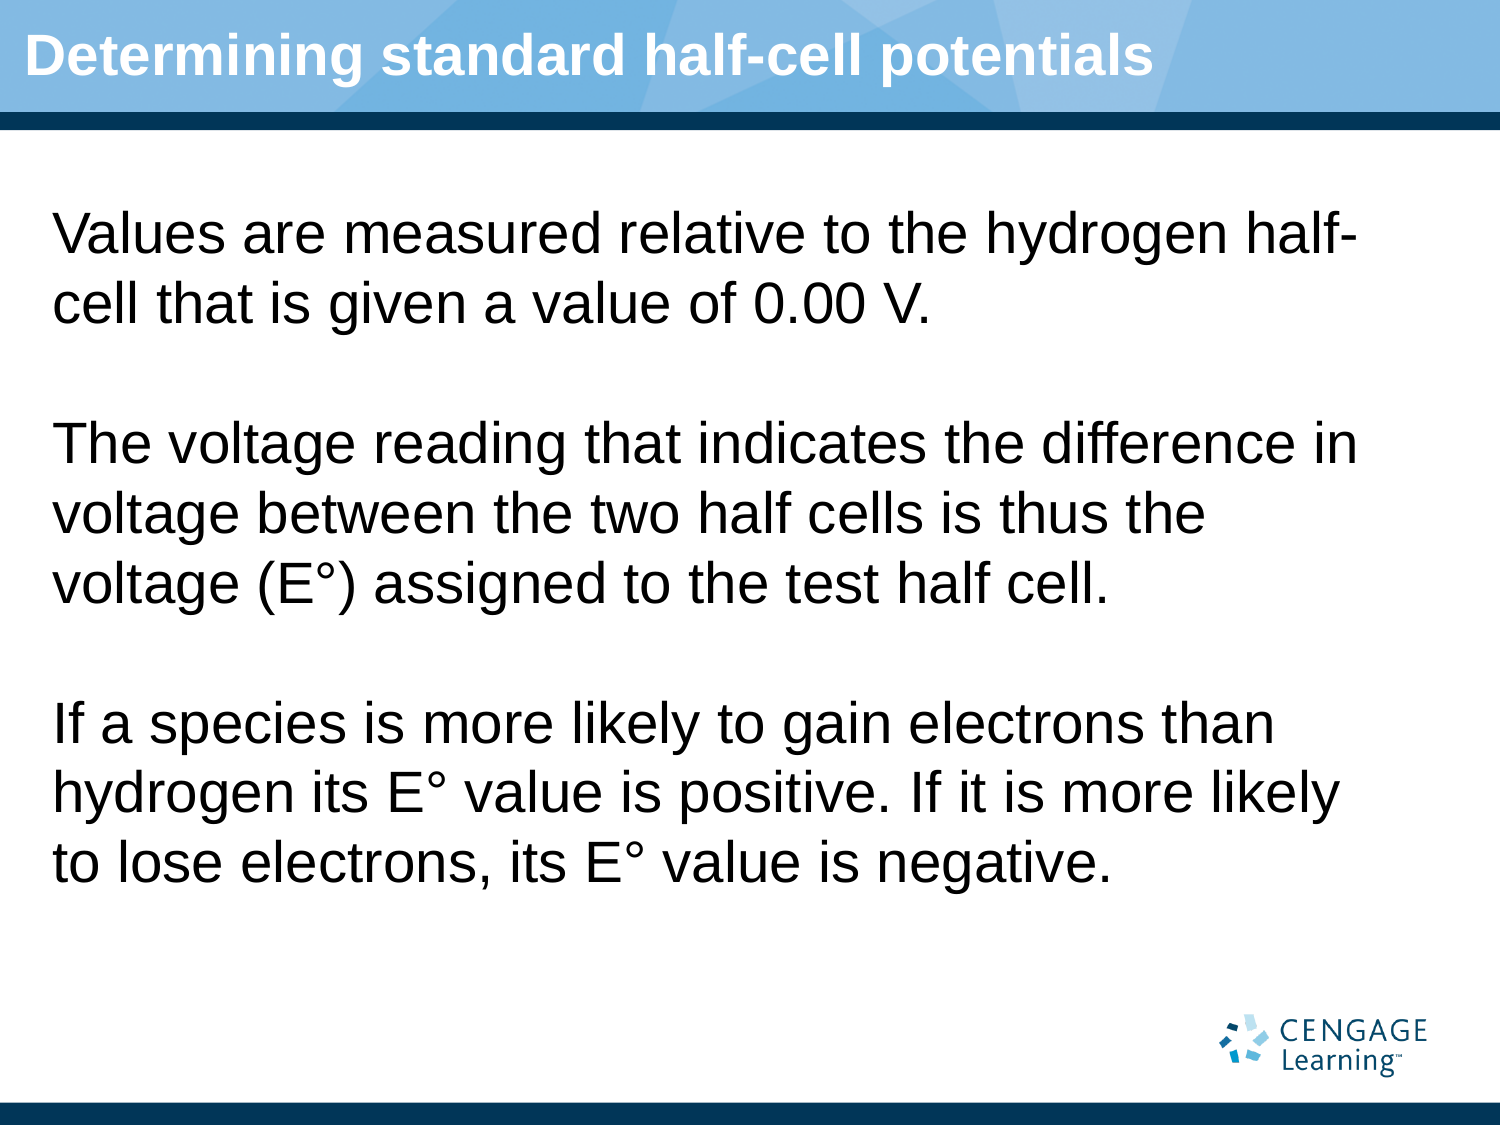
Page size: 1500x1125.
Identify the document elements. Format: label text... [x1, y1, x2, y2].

picture [1195, 990, 1450, 1101]
title Determining standard half-cell potentials [24, 24, 1413, 100]
picture [0, 0, 1500, 112]
text_box Values are measured relative to the hydrogen half-cell that is given a value of 0.00 V. The voltage reading that indicates the difference in voltage between the two half cells is thus the voltage (E°) assigned to the test half cell. If a species is more likely to gain electrons than hydrogen its E° value is positive. If it is more likely to lose electrons, its E° value is negative. [37, 187, 1400, 902]
